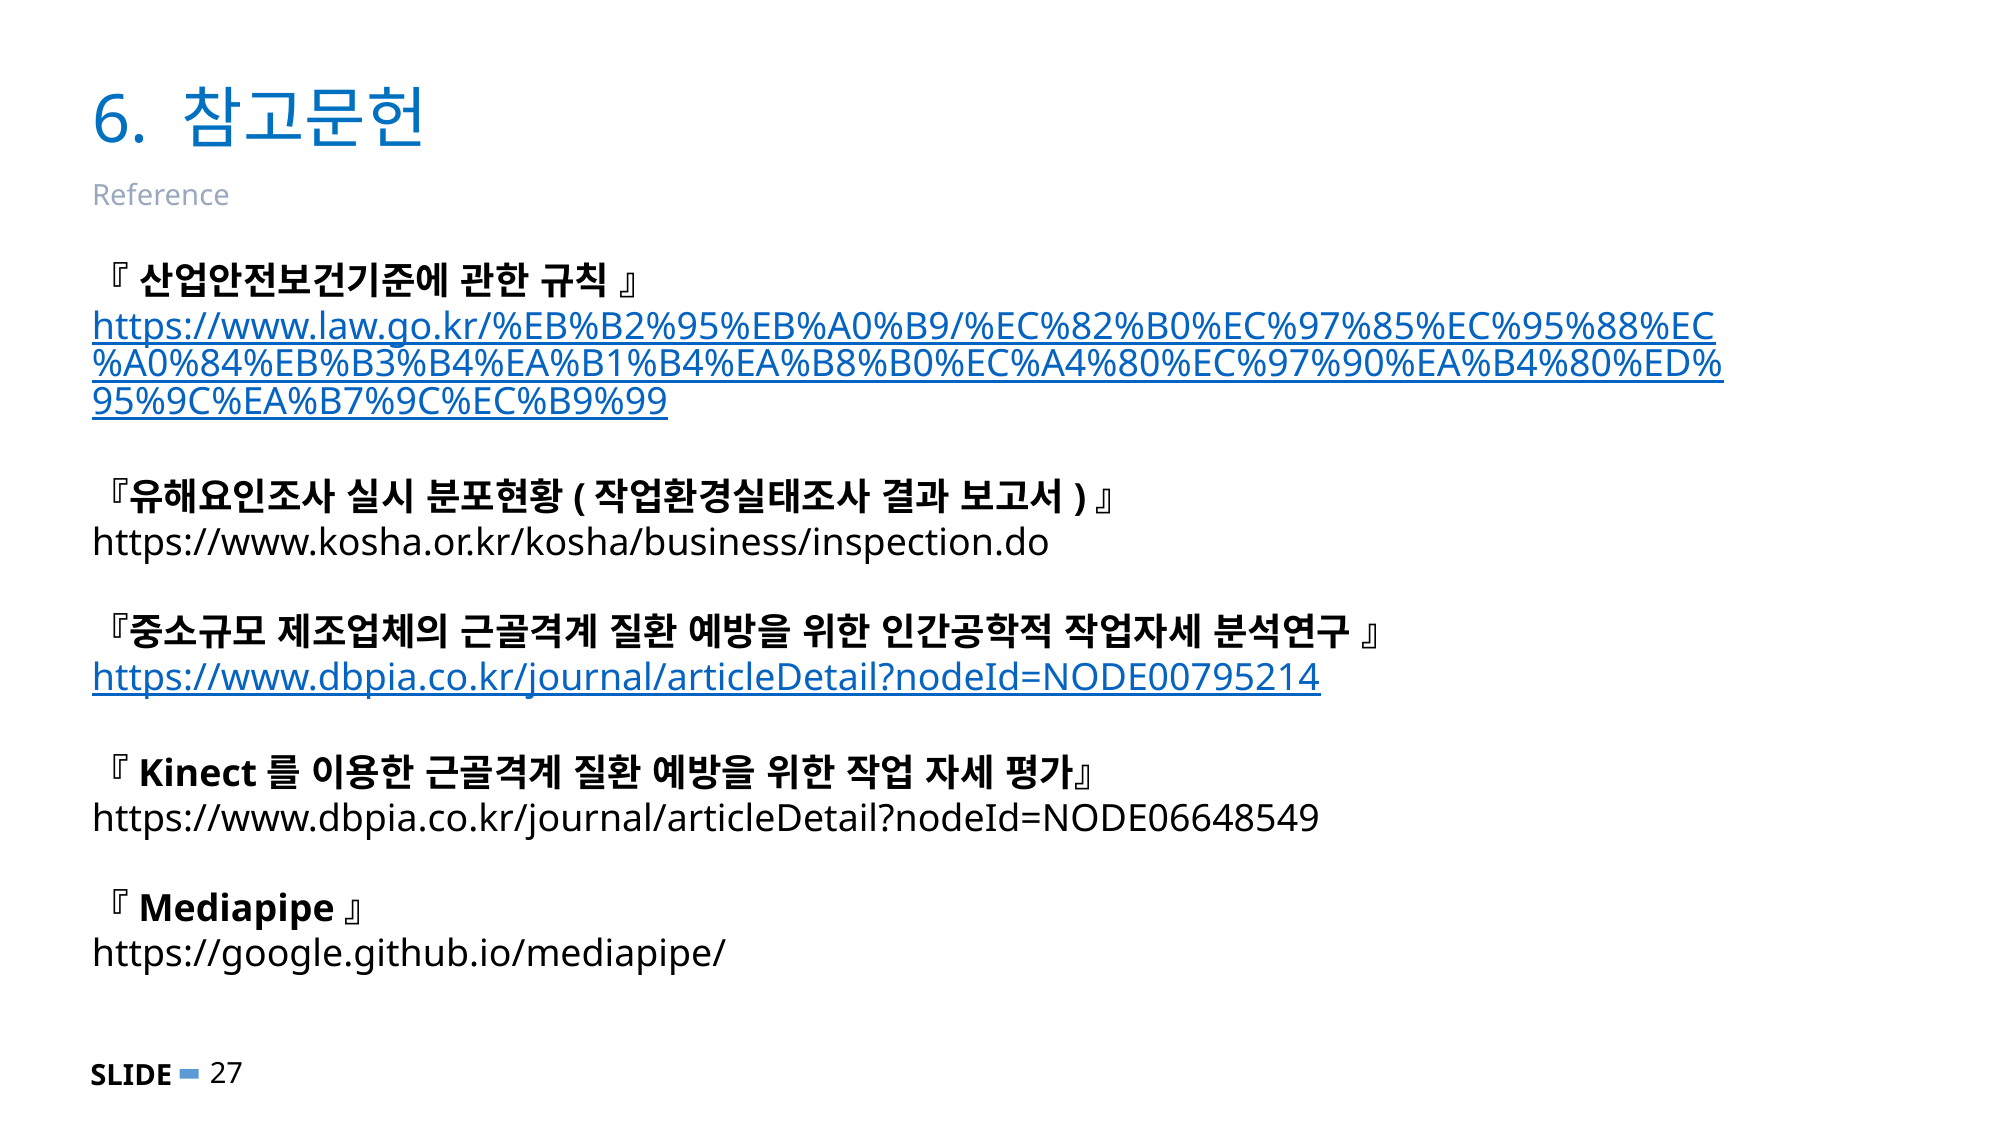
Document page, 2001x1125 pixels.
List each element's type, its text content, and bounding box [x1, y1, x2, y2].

title 6. 참고문헌 [77, 75, 1941, 168]
text_box 『 산업안전보건기준에 관한 규칙 』 https://www.law.go.kr/%EB%B2%95%EB%A0%B9/%EC%82%B0%EC%97%85%EC%95%88%EC%A0%84%EB%B3%B4%EA%B1%B4%EA%B8%B0%EC%A4%80%EC%97%90%EA%B4%80%ED%95%9C%EA%B7%9C%EC%B9%99 『유해요인조사 실시 분포현황(작업환경실태조사 결과 보고서)』 https://www.kosha.or.kr/kosha/business/inspection.do 『중소규모 제조업체의 근골격계 질환 예방을 위한 인간공학적 작업자세 분석연구 』 https://www.dbpia.co.kr/journal/articleDetail?nodeId=NODE00795214 『Kinect를 이용한 근골격계 질환 예방을 위한 작업 자세 평가』 https://www.dbpia.co.kr/journal/articleDetail?nodeId=NODE06648549 『Mediapipe』 https://google.github.io/mediapipe/ [77, 249, 1760, 907]
list Reference [77, 172, 1941, 245]
